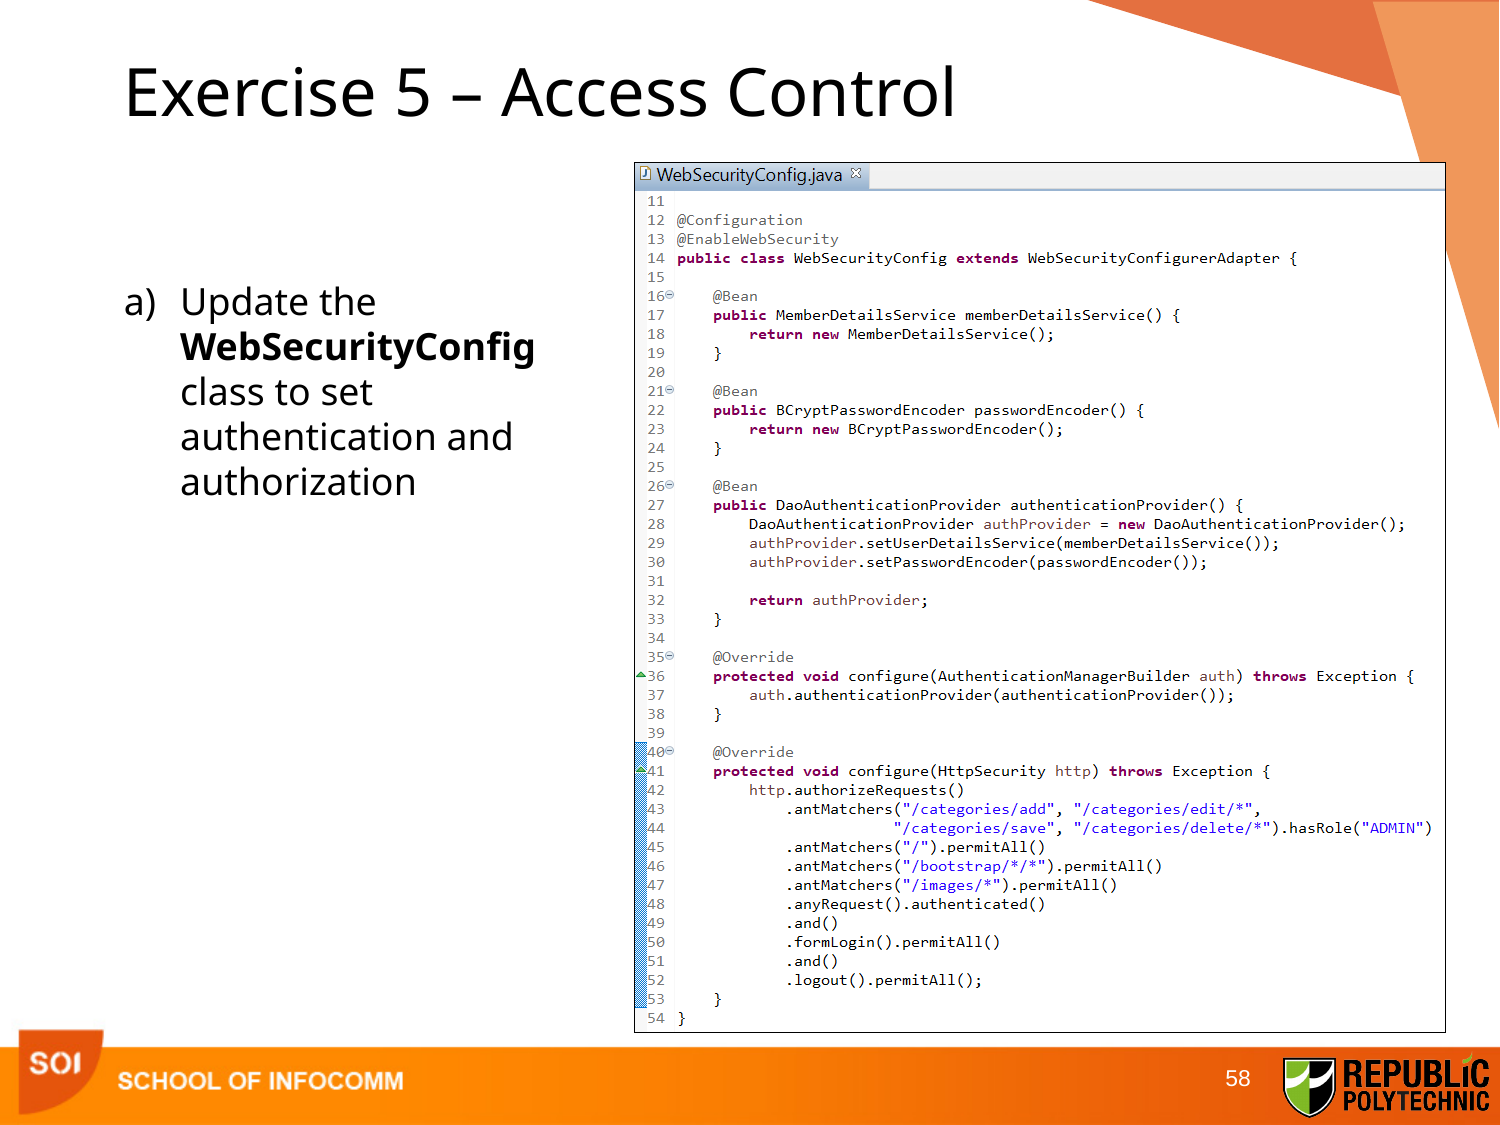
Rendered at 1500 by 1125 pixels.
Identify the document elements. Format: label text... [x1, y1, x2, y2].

title Exercise 5 – Access Control [109, 42, 1129, 142]
picture [0, 0, 1500, 1125]
list Update the WebSecurityConfig class to set authentication and authorization [109, 270, 629, 888]
slide_number 58 [1210, 1056, 1500, 1117]
